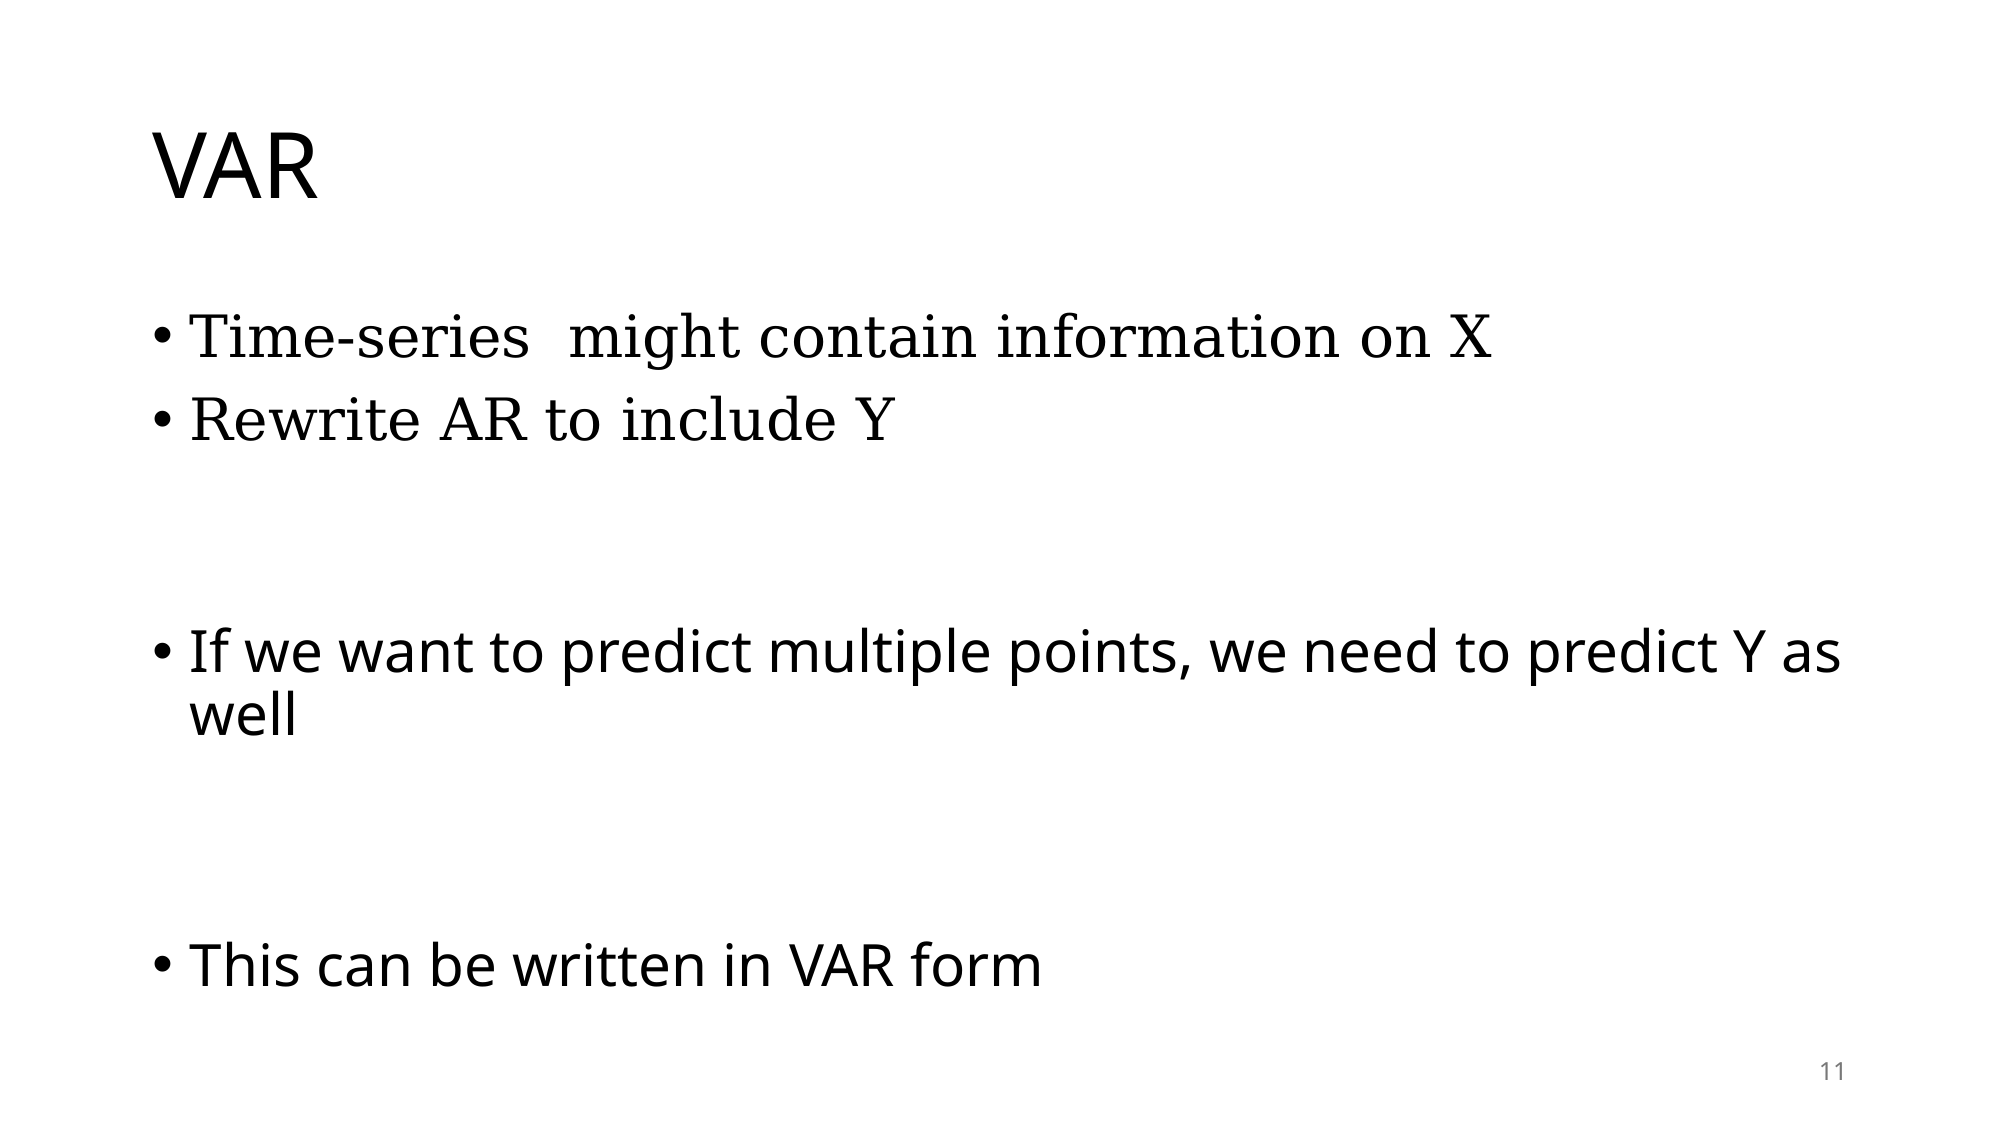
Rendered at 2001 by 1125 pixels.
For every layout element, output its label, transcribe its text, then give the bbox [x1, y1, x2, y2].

slide_number 11 [1412, 1042, 1863, 1103]
title VAR [137, 59, 1863, 278]
